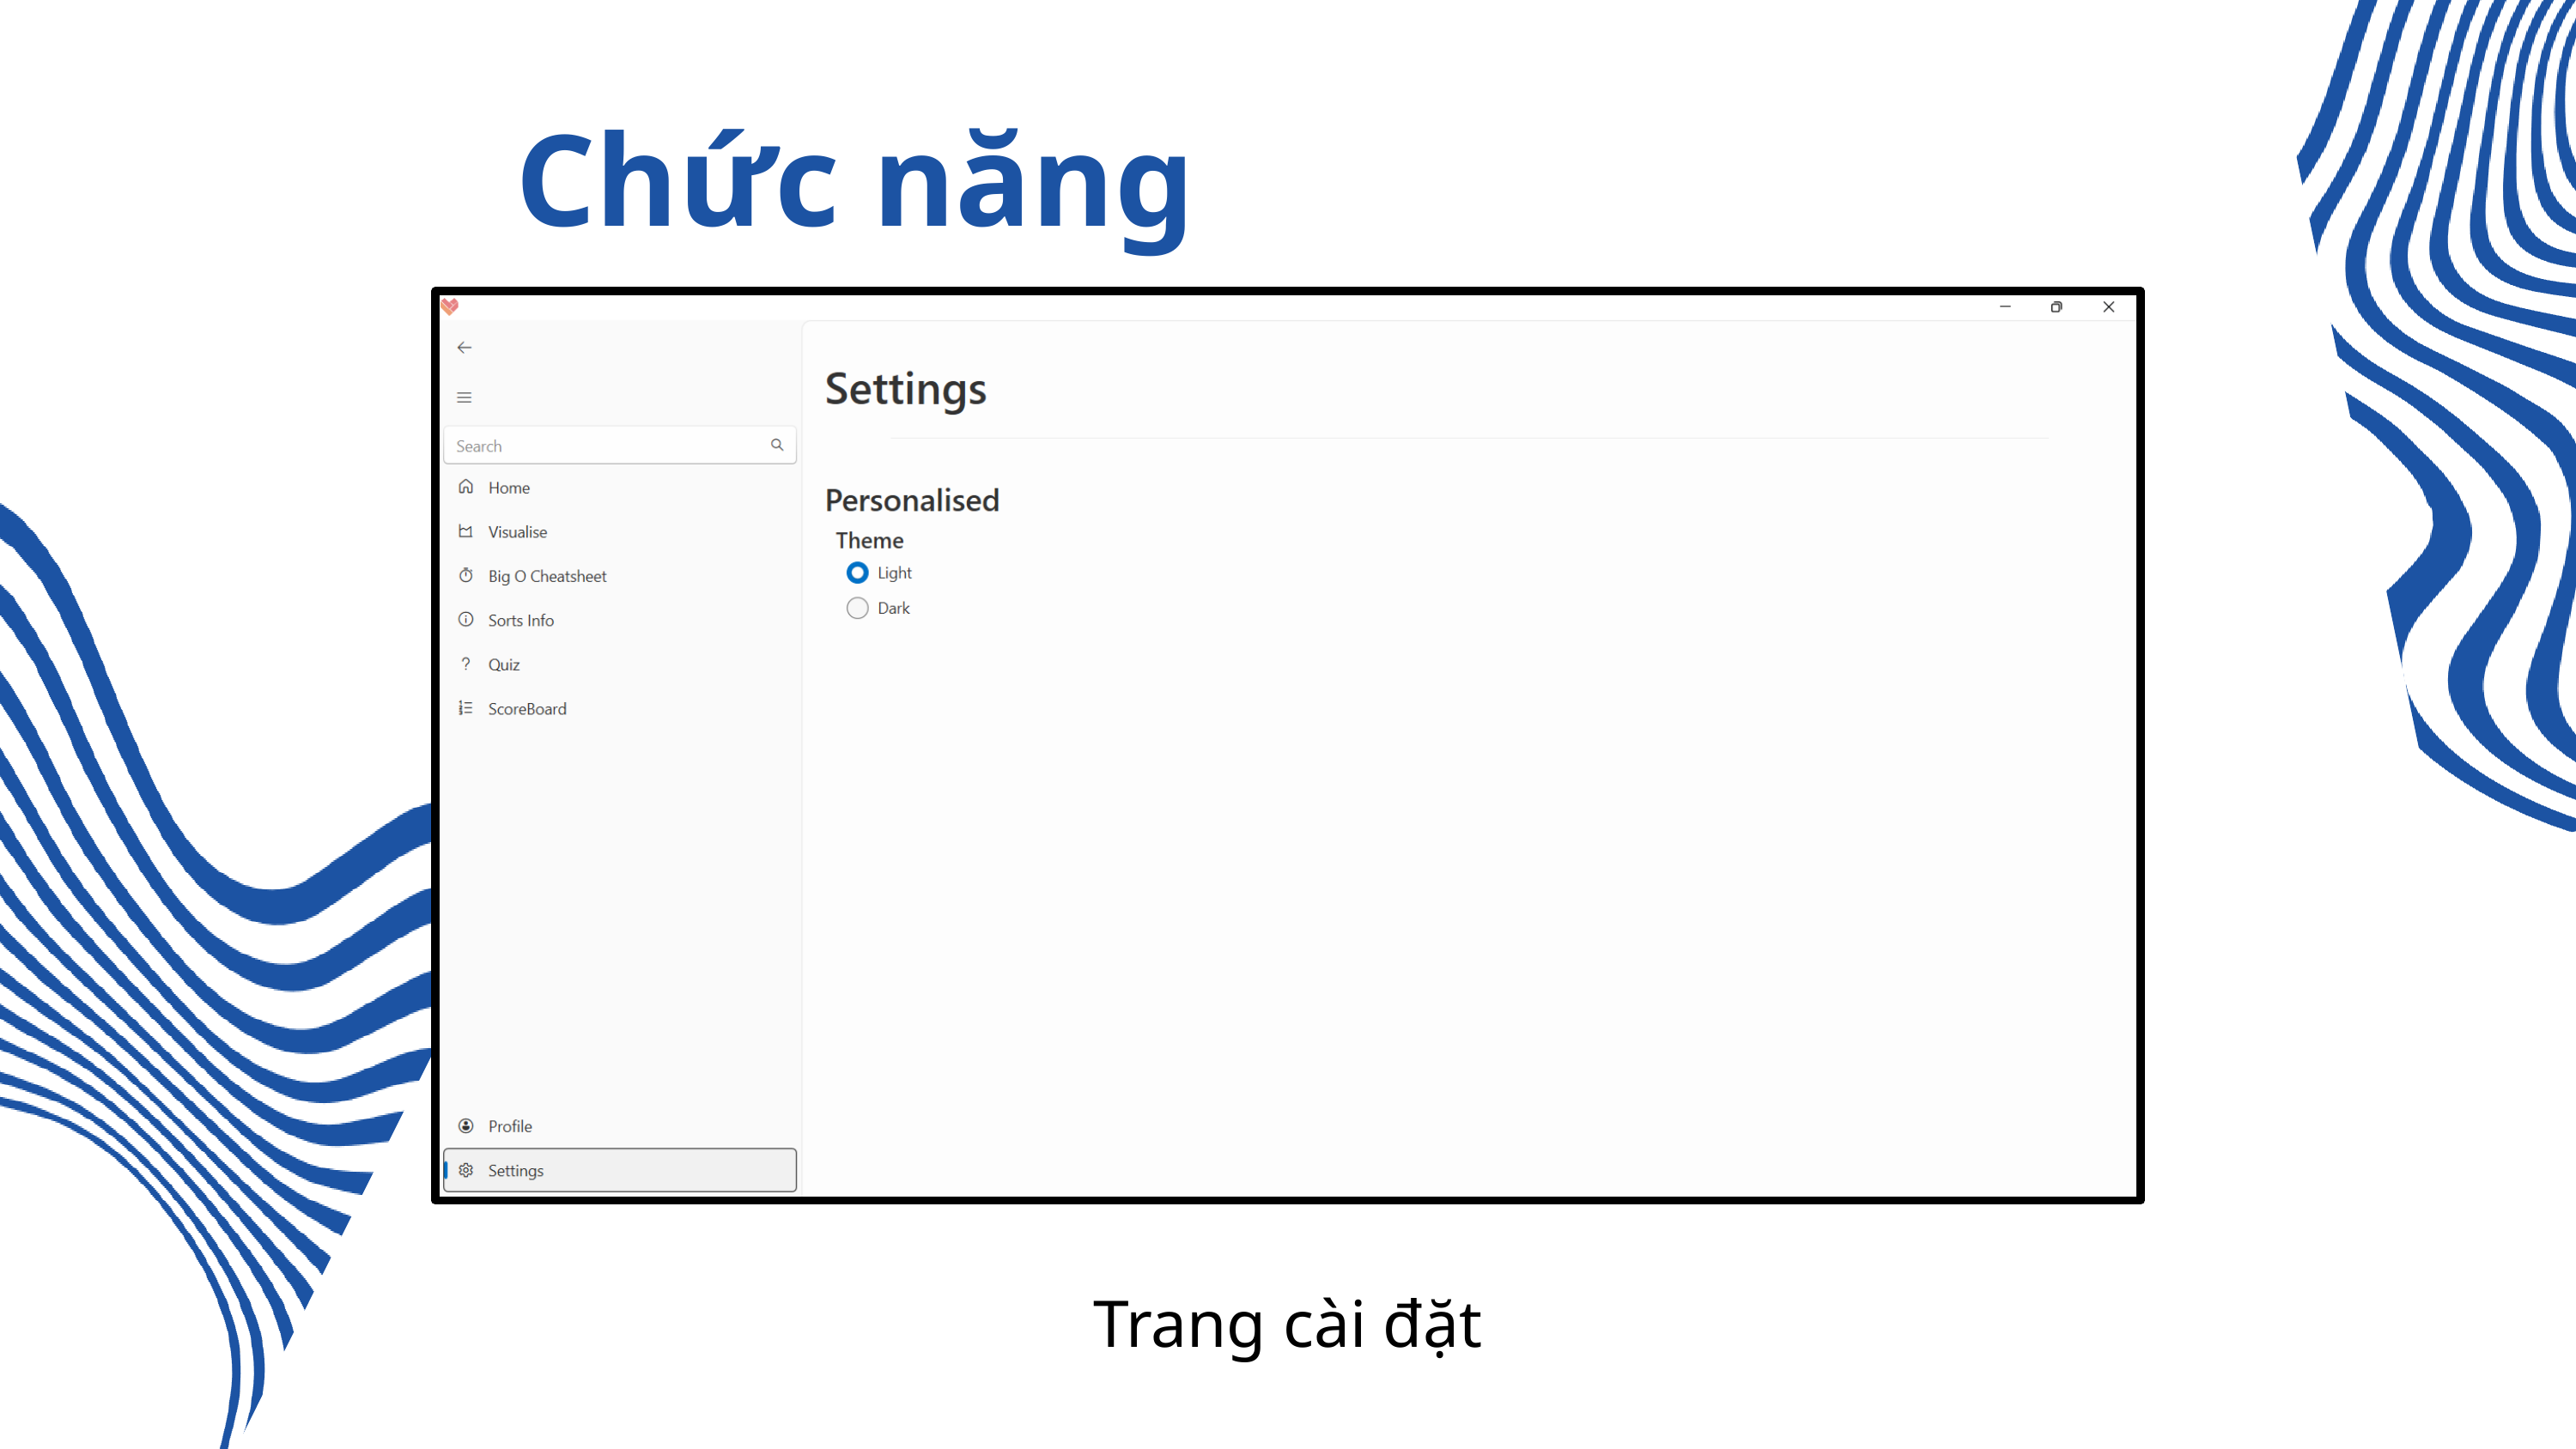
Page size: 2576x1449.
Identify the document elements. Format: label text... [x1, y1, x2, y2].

text_box Trang cài đặt [708, 1276, 1868, 1367]
text_box [2263, 0, 2576, 859]
text_box [0, 481, 431, 1449]
picture [439, 294, 2137, 1197]
text_box Chức năng [514, 101, 1604, 252]
